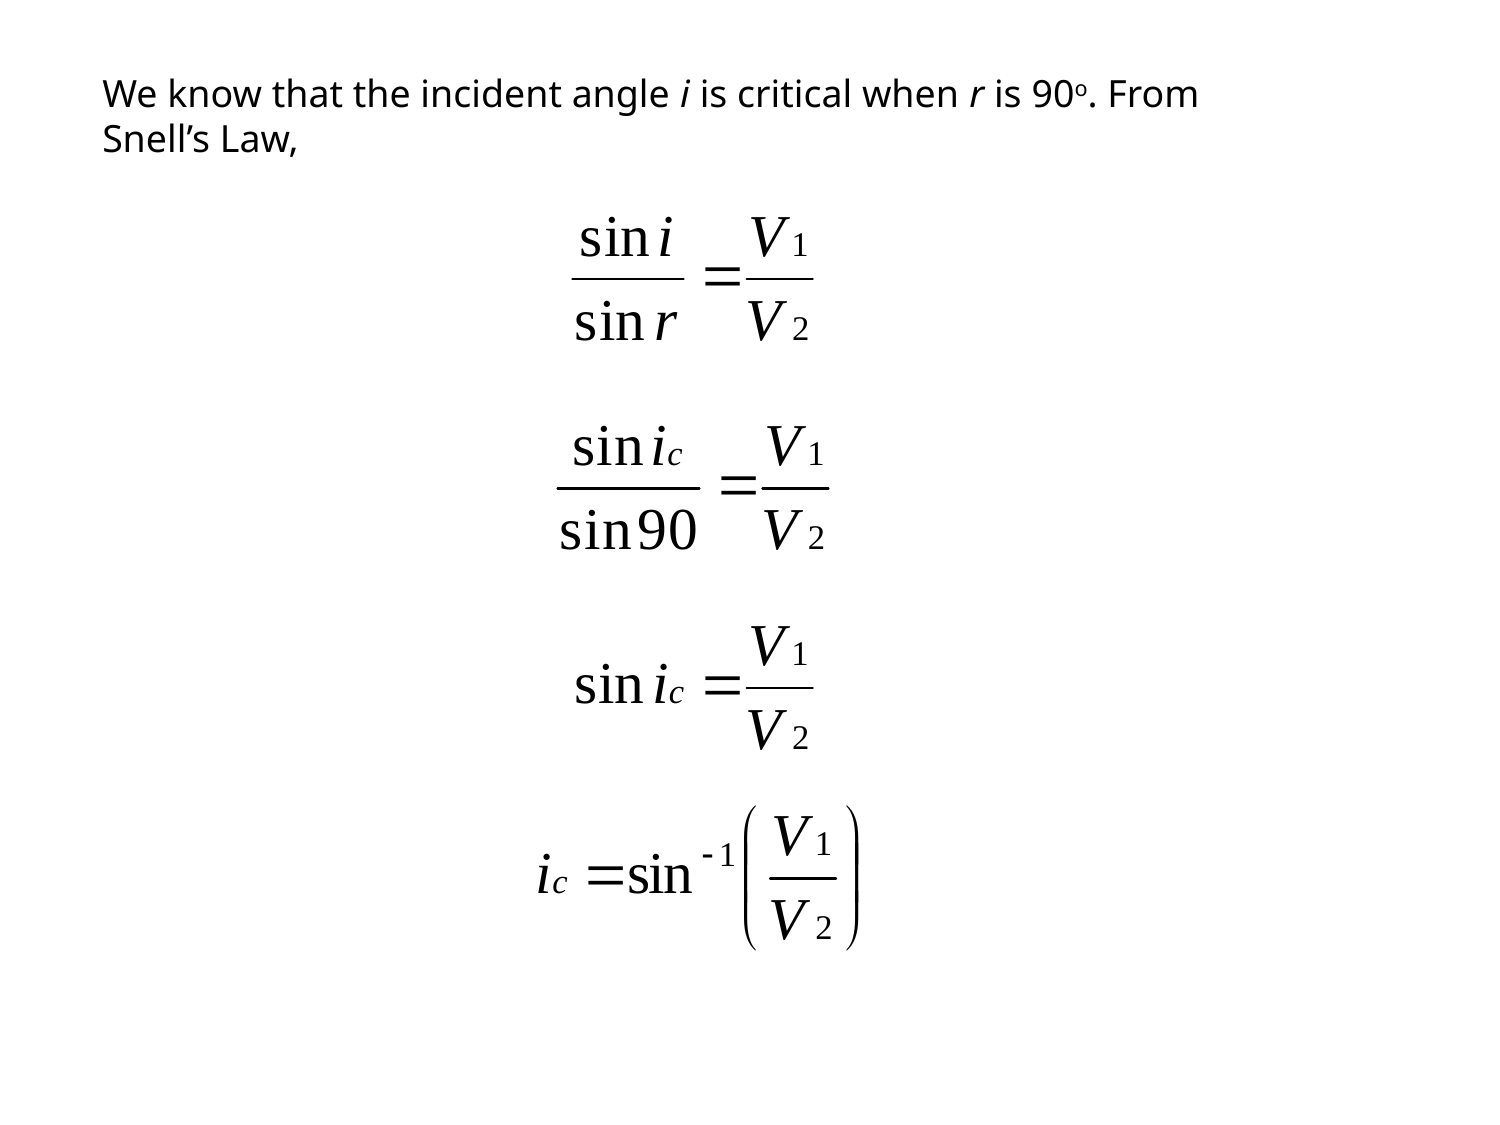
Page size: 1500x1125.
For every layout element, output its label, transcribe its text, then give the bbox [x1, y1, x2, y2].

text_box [547, 409, 840, 563]
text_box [562, 199, 825, 354]
text_box We know that the incident angle i is critical when r is 90o. From Snell’s Law, [87, 62, 1263, 213]
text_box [528, 794, 875, 963]
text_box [567, 609, 825, 763]
